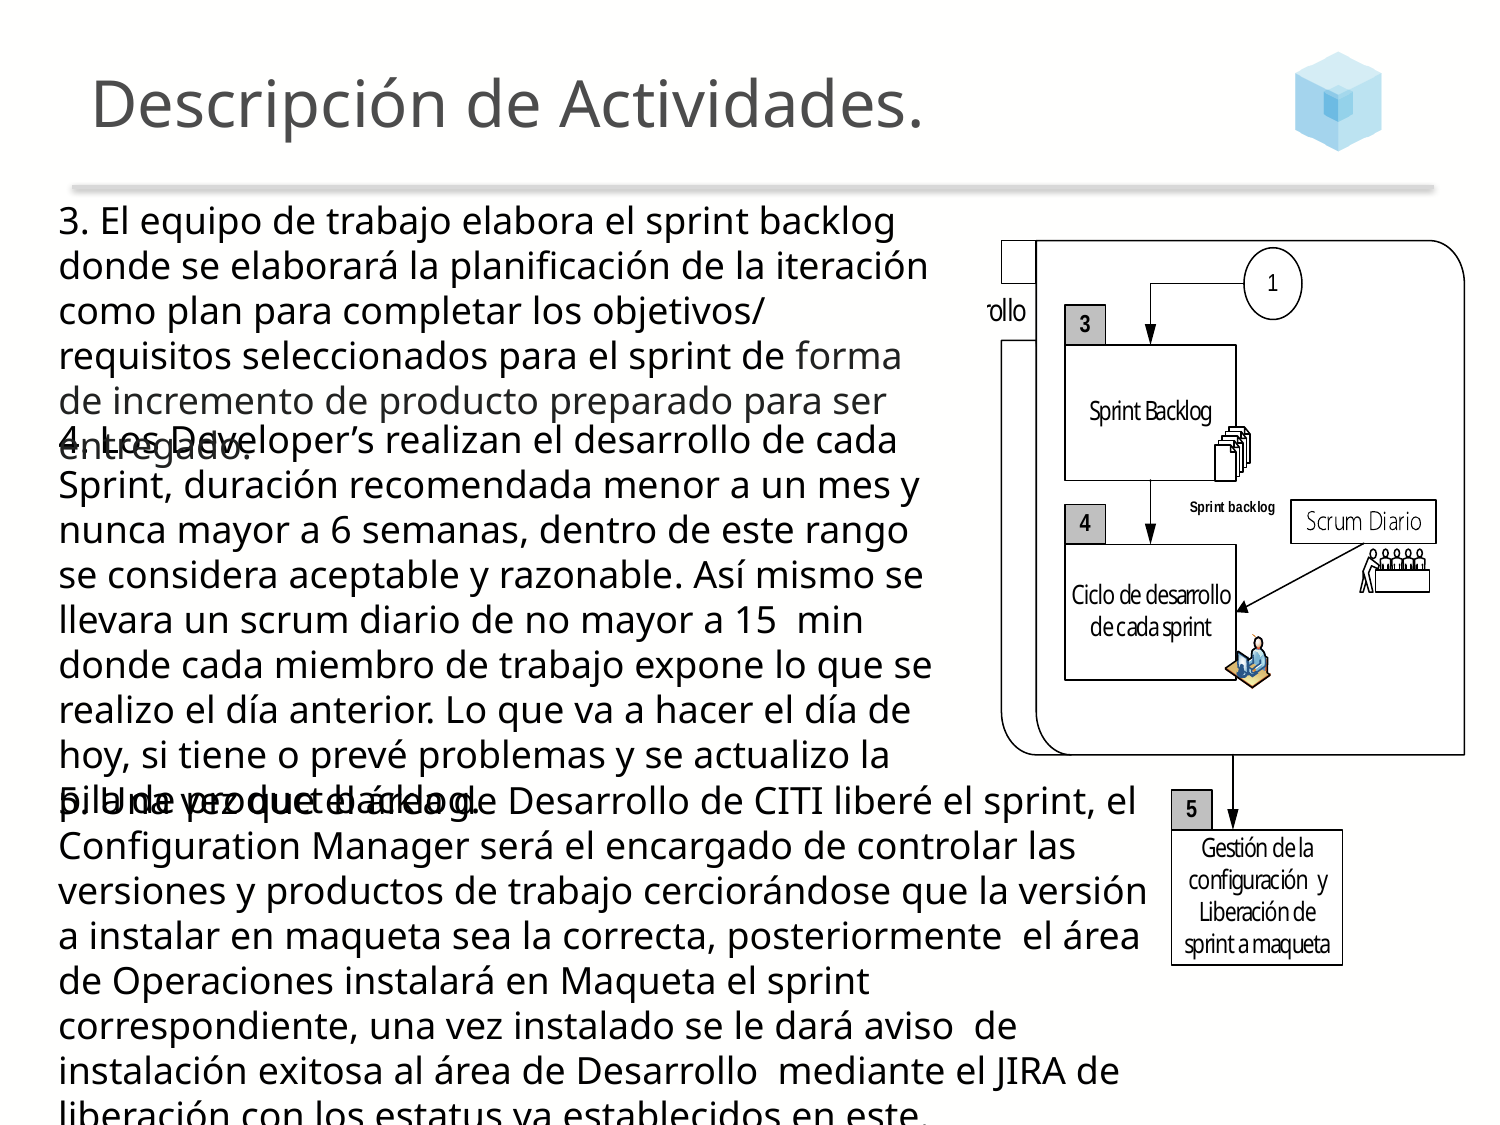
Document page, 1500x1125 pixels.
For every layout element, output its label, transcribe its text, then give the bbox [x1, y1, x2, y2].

text_box 4. Los Developer’s realizan el desarrollo de cada Sprint, duración recomendada menor a un mes y nunca mayor a 6 semanas, dentro de este rango se considera aceptable y razonable. Así mismo se llevara un scrum diario de no mayor a 15 min donde cada miembro de trabajo expone lo que se realizo el día anterior. Lo que va a hacer el día de hoy, si tiene o prevé problemas y se actualizo la pila de product backlog. [43, 475, 952, 769]
picture [986, 231, 1500, 969]
text_box 3. El equipo de trabajo elabora el sprint backlog donde se elaborará la planificación de la iteración como plan para completar los objetivos/ requisitos seleccionados para el sprint de forma de incremento de producto preparado para ser entregado. [43, 189, 963, 475]
picture [1271, 28, 1406, 160]
text_box 5. Una vez que el área de Desarrollo de CITI liberé el sprint, el Configuration Manager será el encargado de controlar las versiones y productos de trabajo cerciorándose que la versión a instalar en maqueta sea la correcta, posteriormente el área de Operaciones instalará en Maqueta el sprint correspondiente, una vez instalado se le dará aviso de instalación exitosa al área de Desarrollo mediante el JIRA de liberación con los estatus ya establecidos en este. [43, 769, 1179, 1125]
title Descripción de Actividades. [75, 54, 1291, 148]
